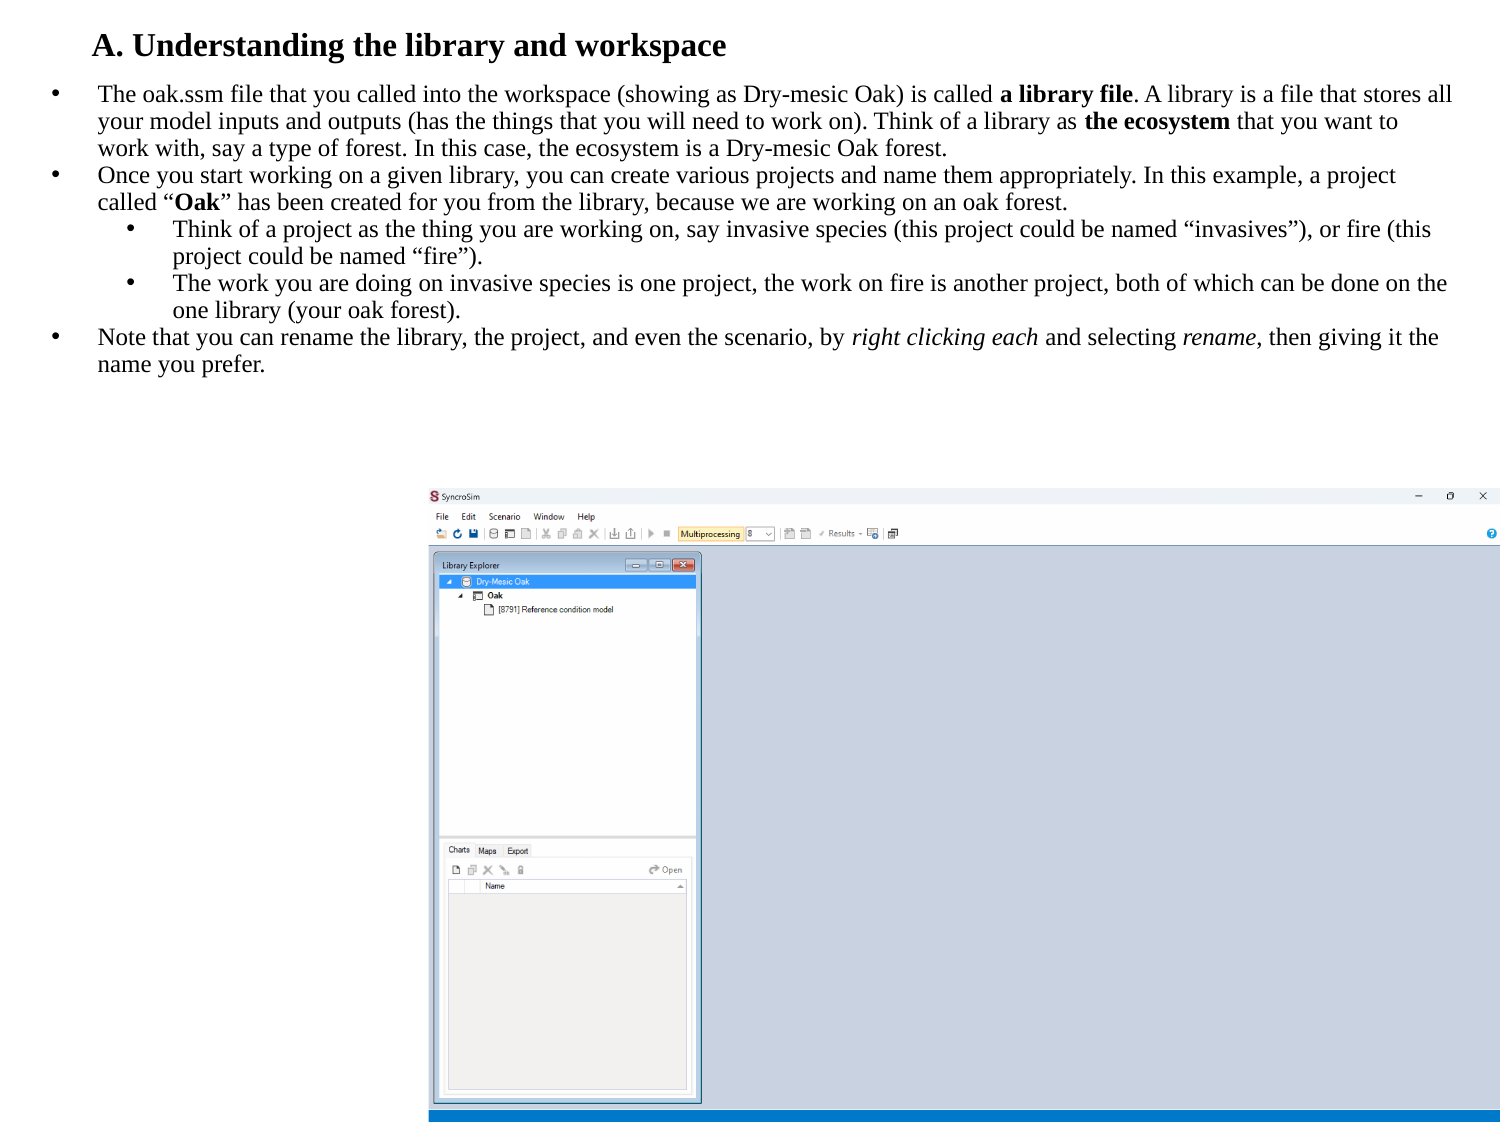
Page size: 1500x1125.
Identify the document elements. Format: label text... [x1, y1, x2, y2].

subtitle The oak.ssm file that you called into the workspace (showing as Dry-mesic Oak) is called a library file. A library is a file that stores all your model inputs and outputs (has the things that you will need to work on). Think of a library as the ecosystem that you want to work with, say a type of forest. In this case, the ecosystem is a Dry-mesic Oak forest. Once you start working on a given library, you can create various projects and name them appropriately. In this example, a project called “Oak” has been created for you from the library, because we are working on an oak forest. Think of a project as the thing you are working on, say invasive species (this project could be named “invasives”), or fire (this project could be named “fire”). The work you are doing on invasive species is one project, the work on fire is another project, both of which can be done on the one library (your oak forest). Note that you can rename the library, the project, and even the scenario, by right clicking each and selecting rename, then giving it the name you prefer. [36, 73, 1471, 463]
text_box A. Understanding the library and workspace [76, 16, 888, 71]
picture [428, 483, 1500, 1123]
